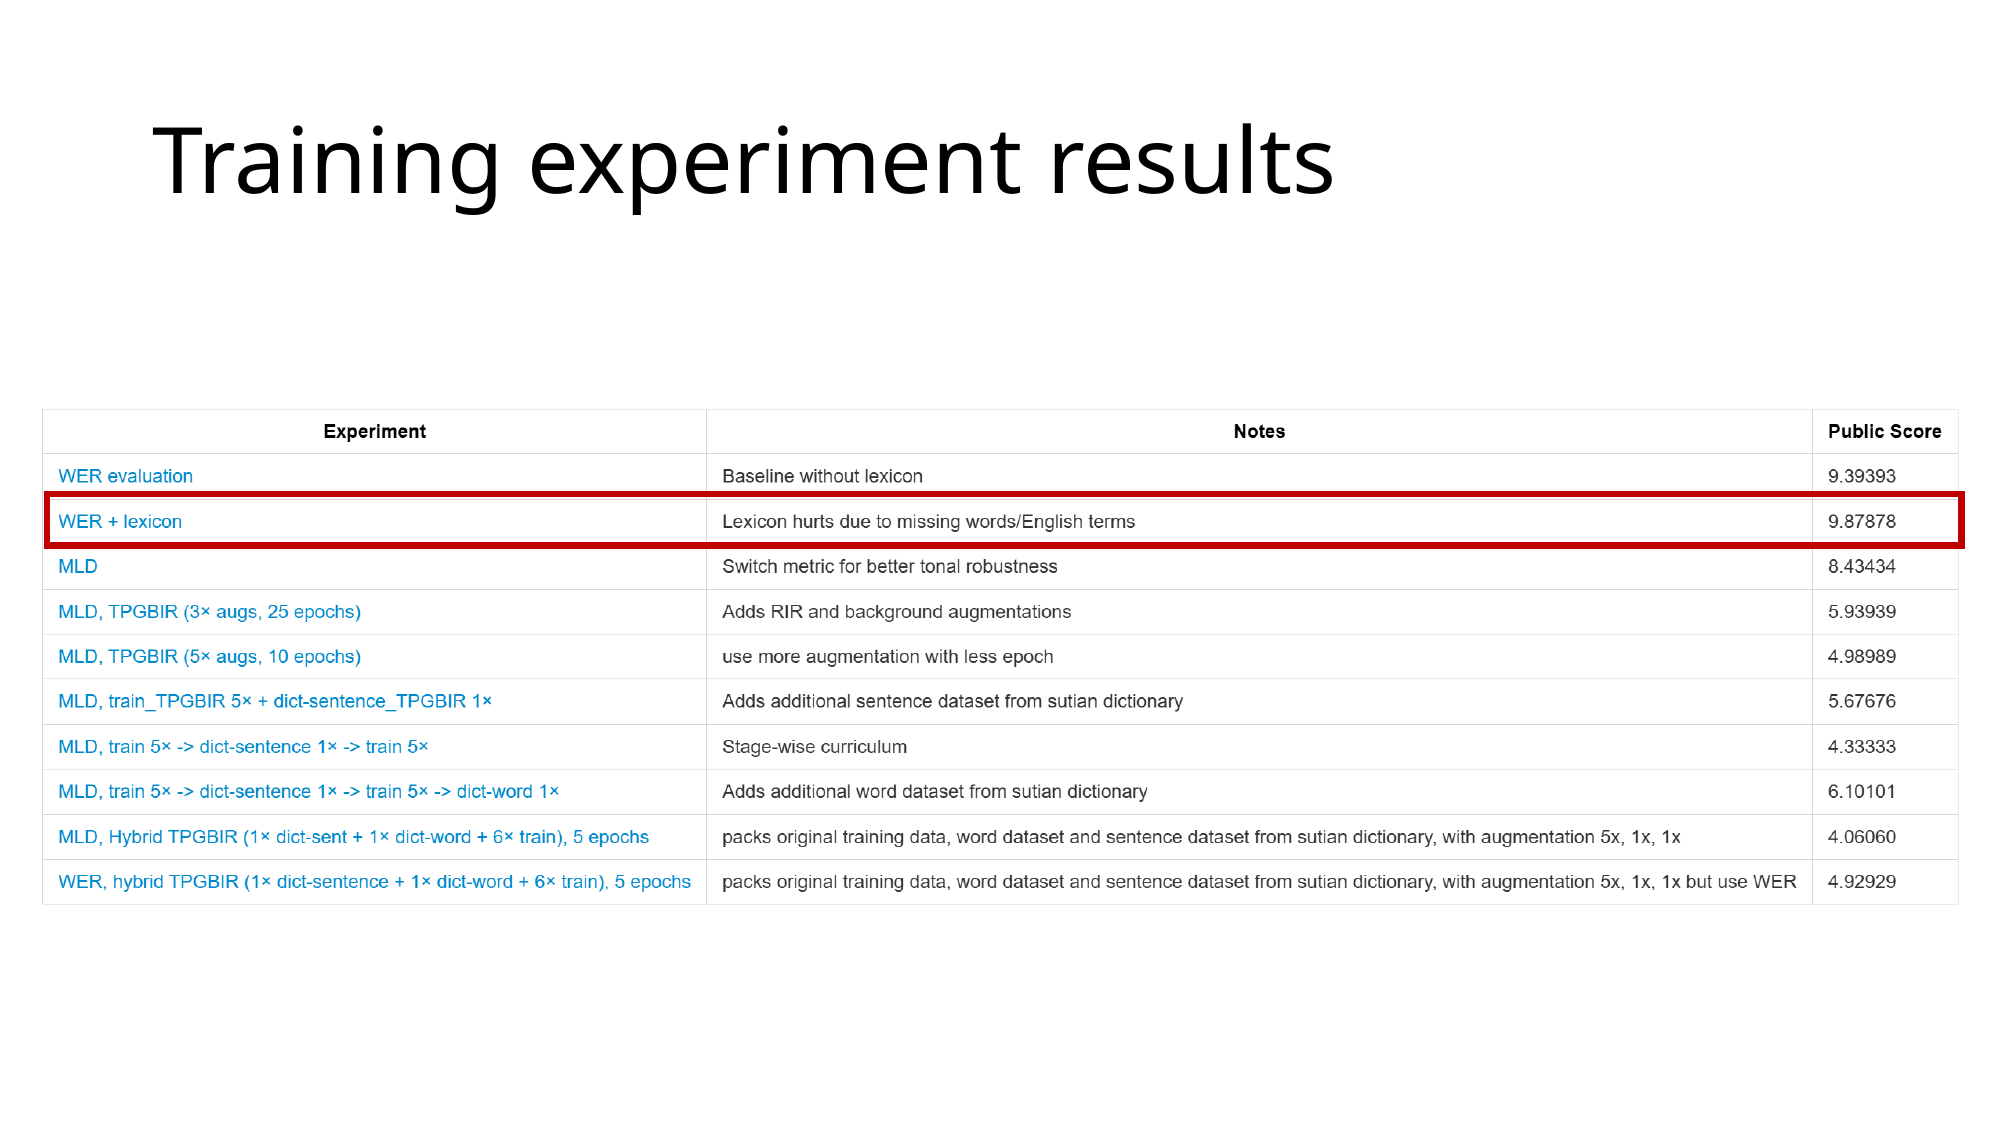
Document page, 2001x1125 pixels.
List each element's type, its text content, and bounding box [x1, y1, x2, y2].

picture [37, 401, 1963, 909]
title Training experiment results [137, 55, 1863, 273]
